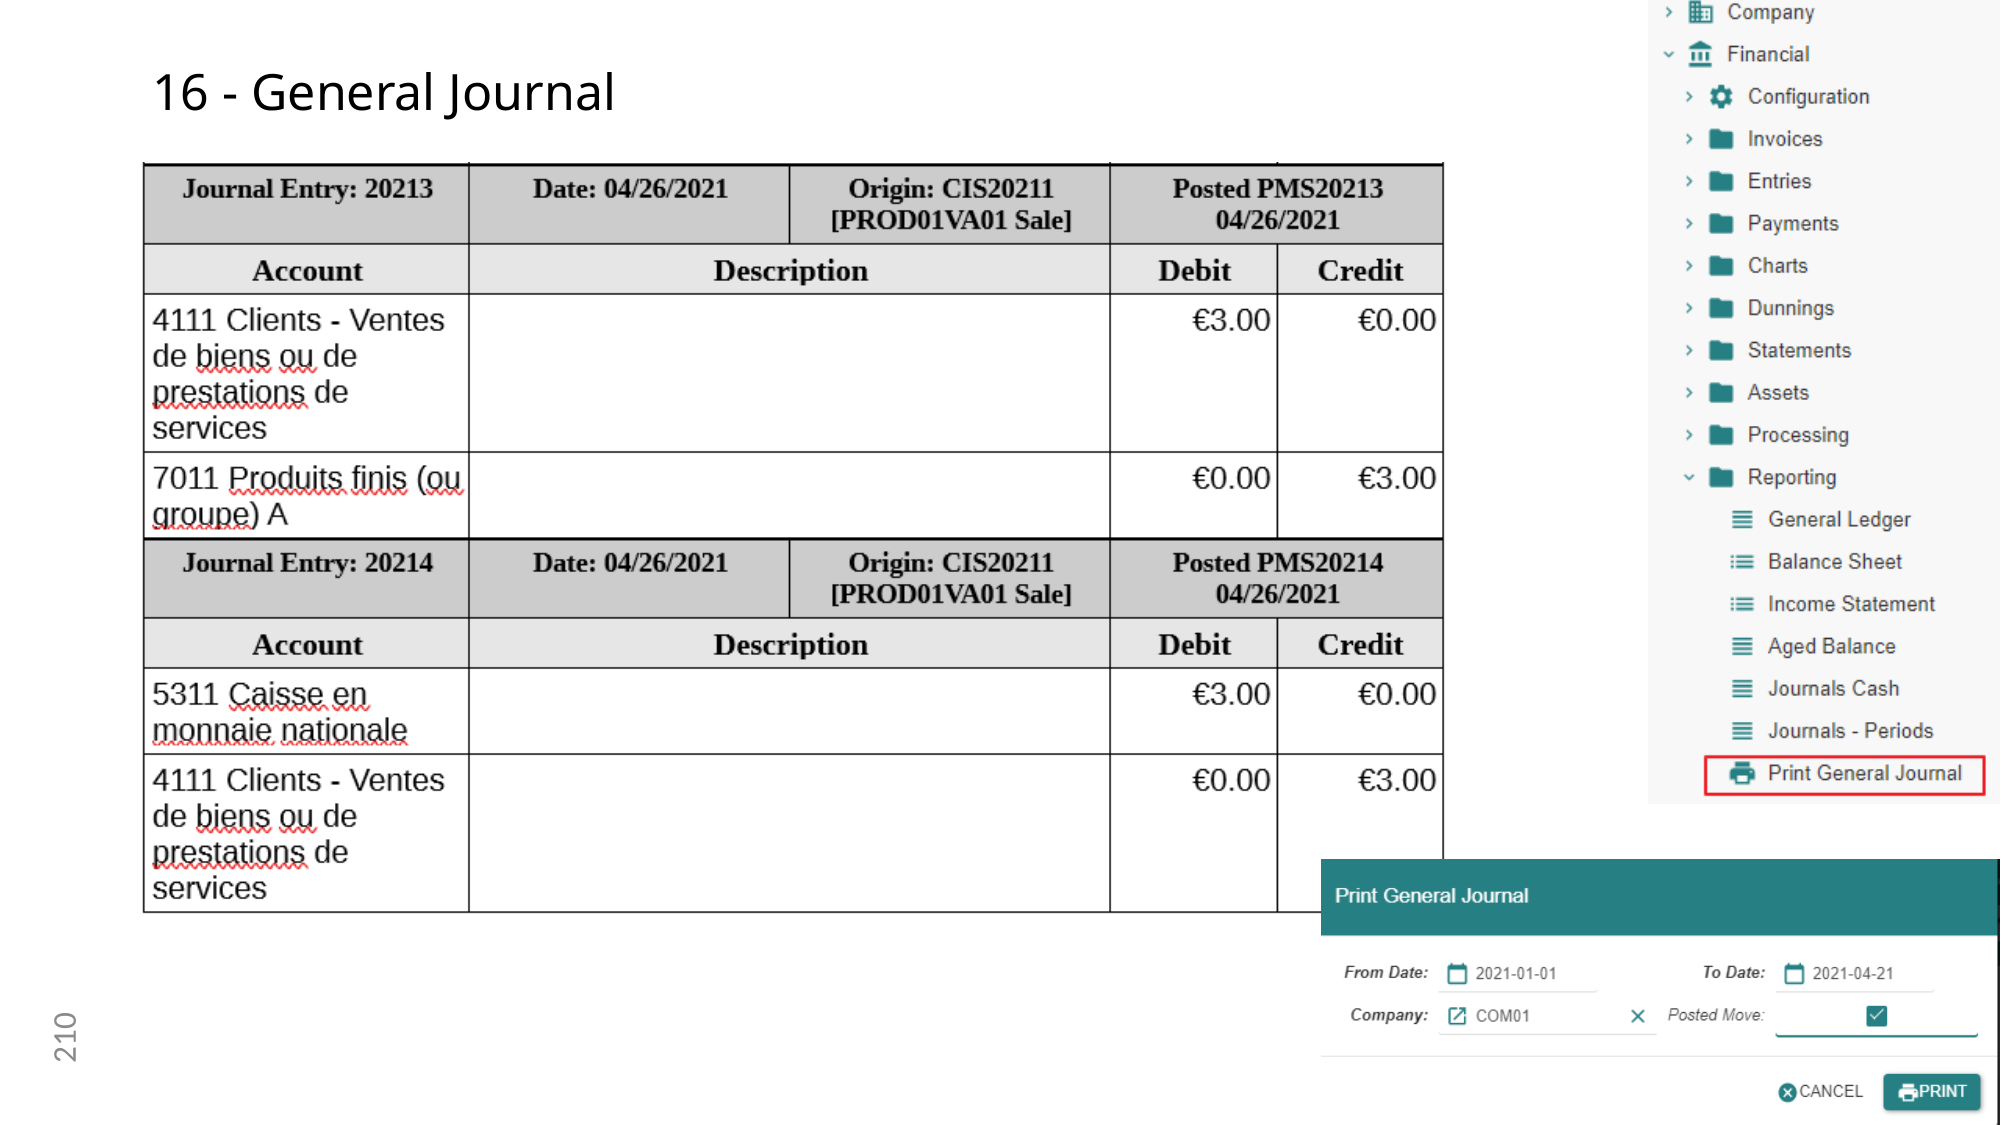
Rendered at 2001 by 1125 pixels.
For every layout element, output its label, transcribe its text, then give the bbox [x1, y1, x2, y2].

title 16 - General Journal [137, 59, 1648, 136]
picture [137, 162, 2000, 1125]
slide_number 210 [32, 969, 93, 1108]
picture [1648, 0, 2000, 804]
